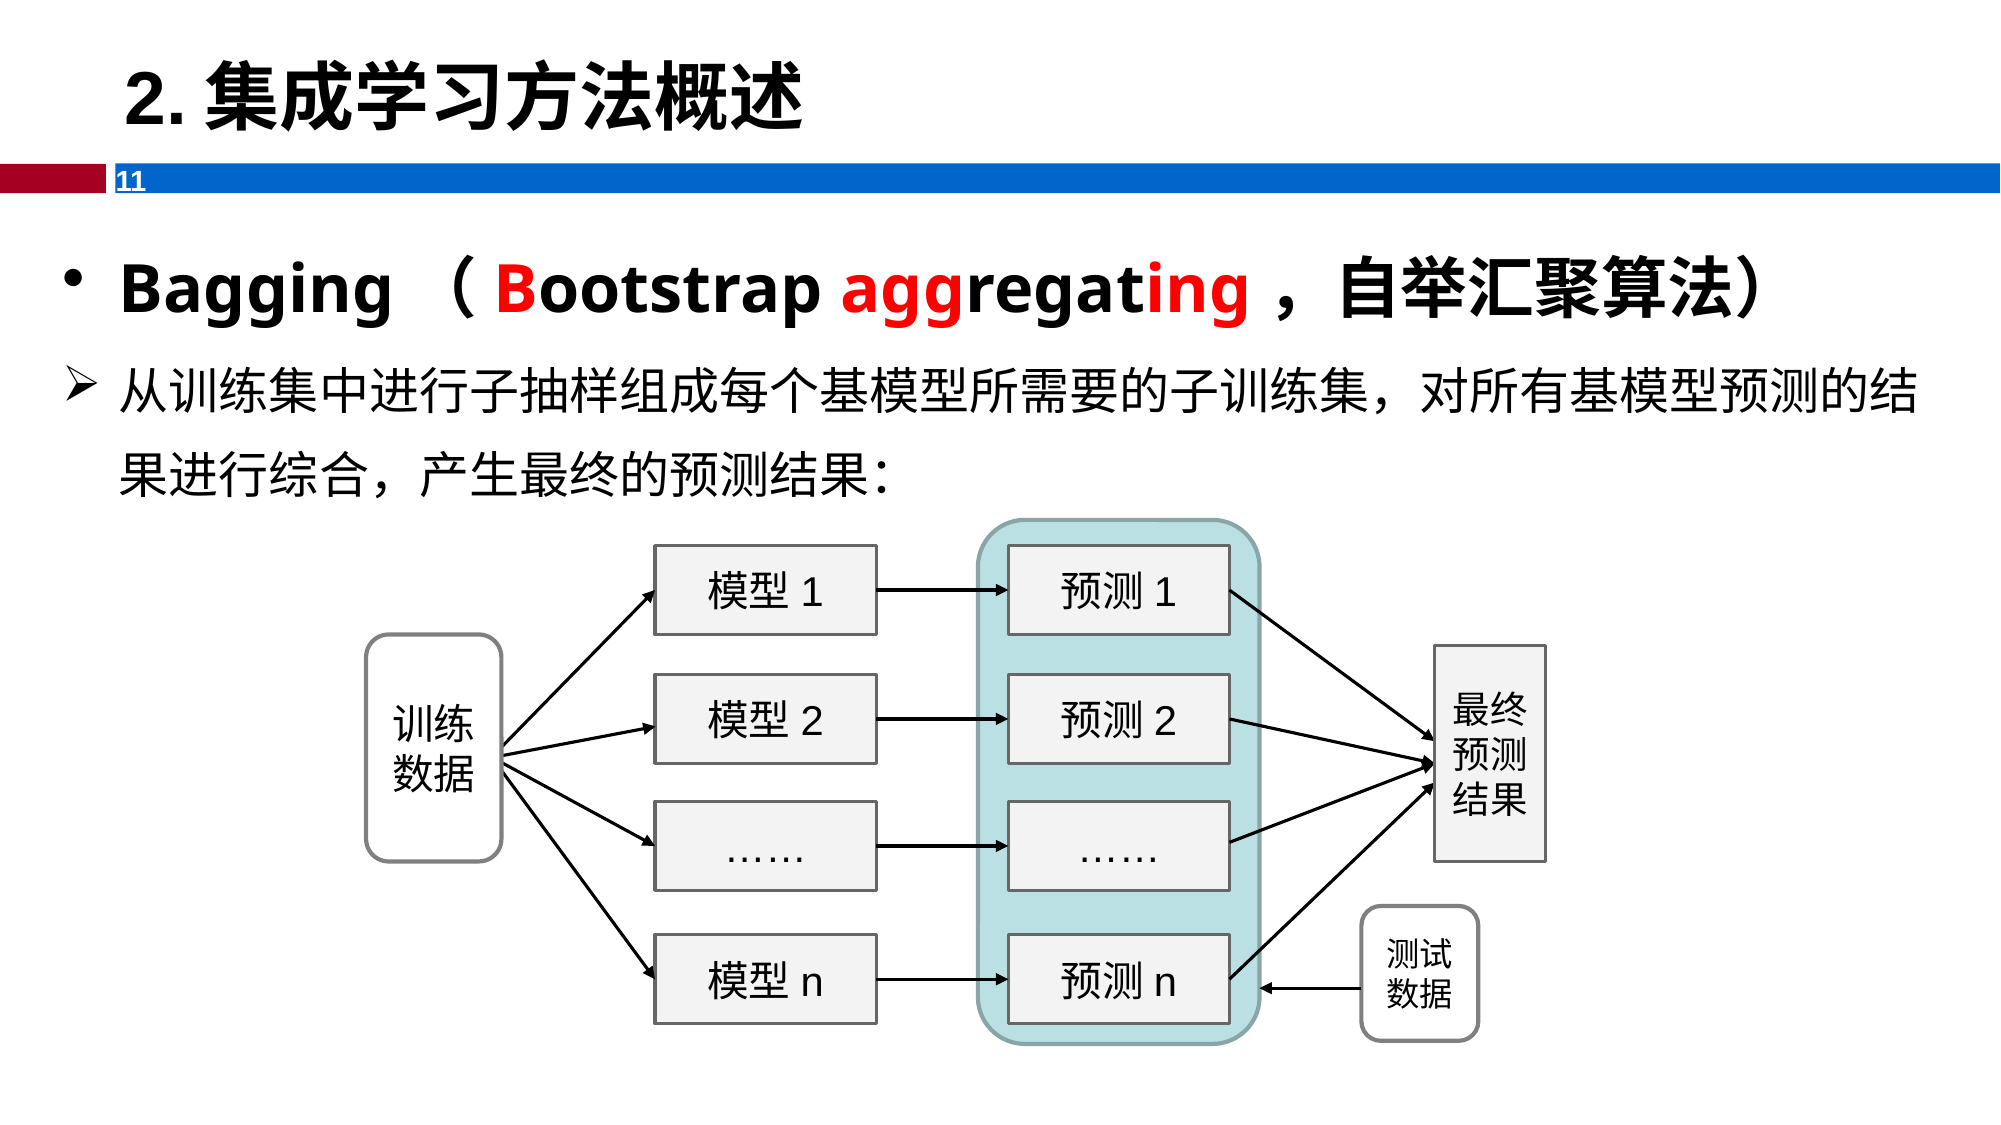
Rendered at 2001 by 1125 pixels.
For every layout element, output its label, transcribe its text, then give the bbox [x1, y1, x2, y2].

list Bagging（Bootstrap aggregating，自举汇聚算法） 从训练集中进行子抽样组成每个基模型所需要的子训练集，对所有基模型预测的结果进行综合，产生最终的预测结果： [48, 238, 1939, 1005]
title 2.集成学习方法概述 [109, 38, 2000, 150]
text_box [365, 519, 1546, 1045]
